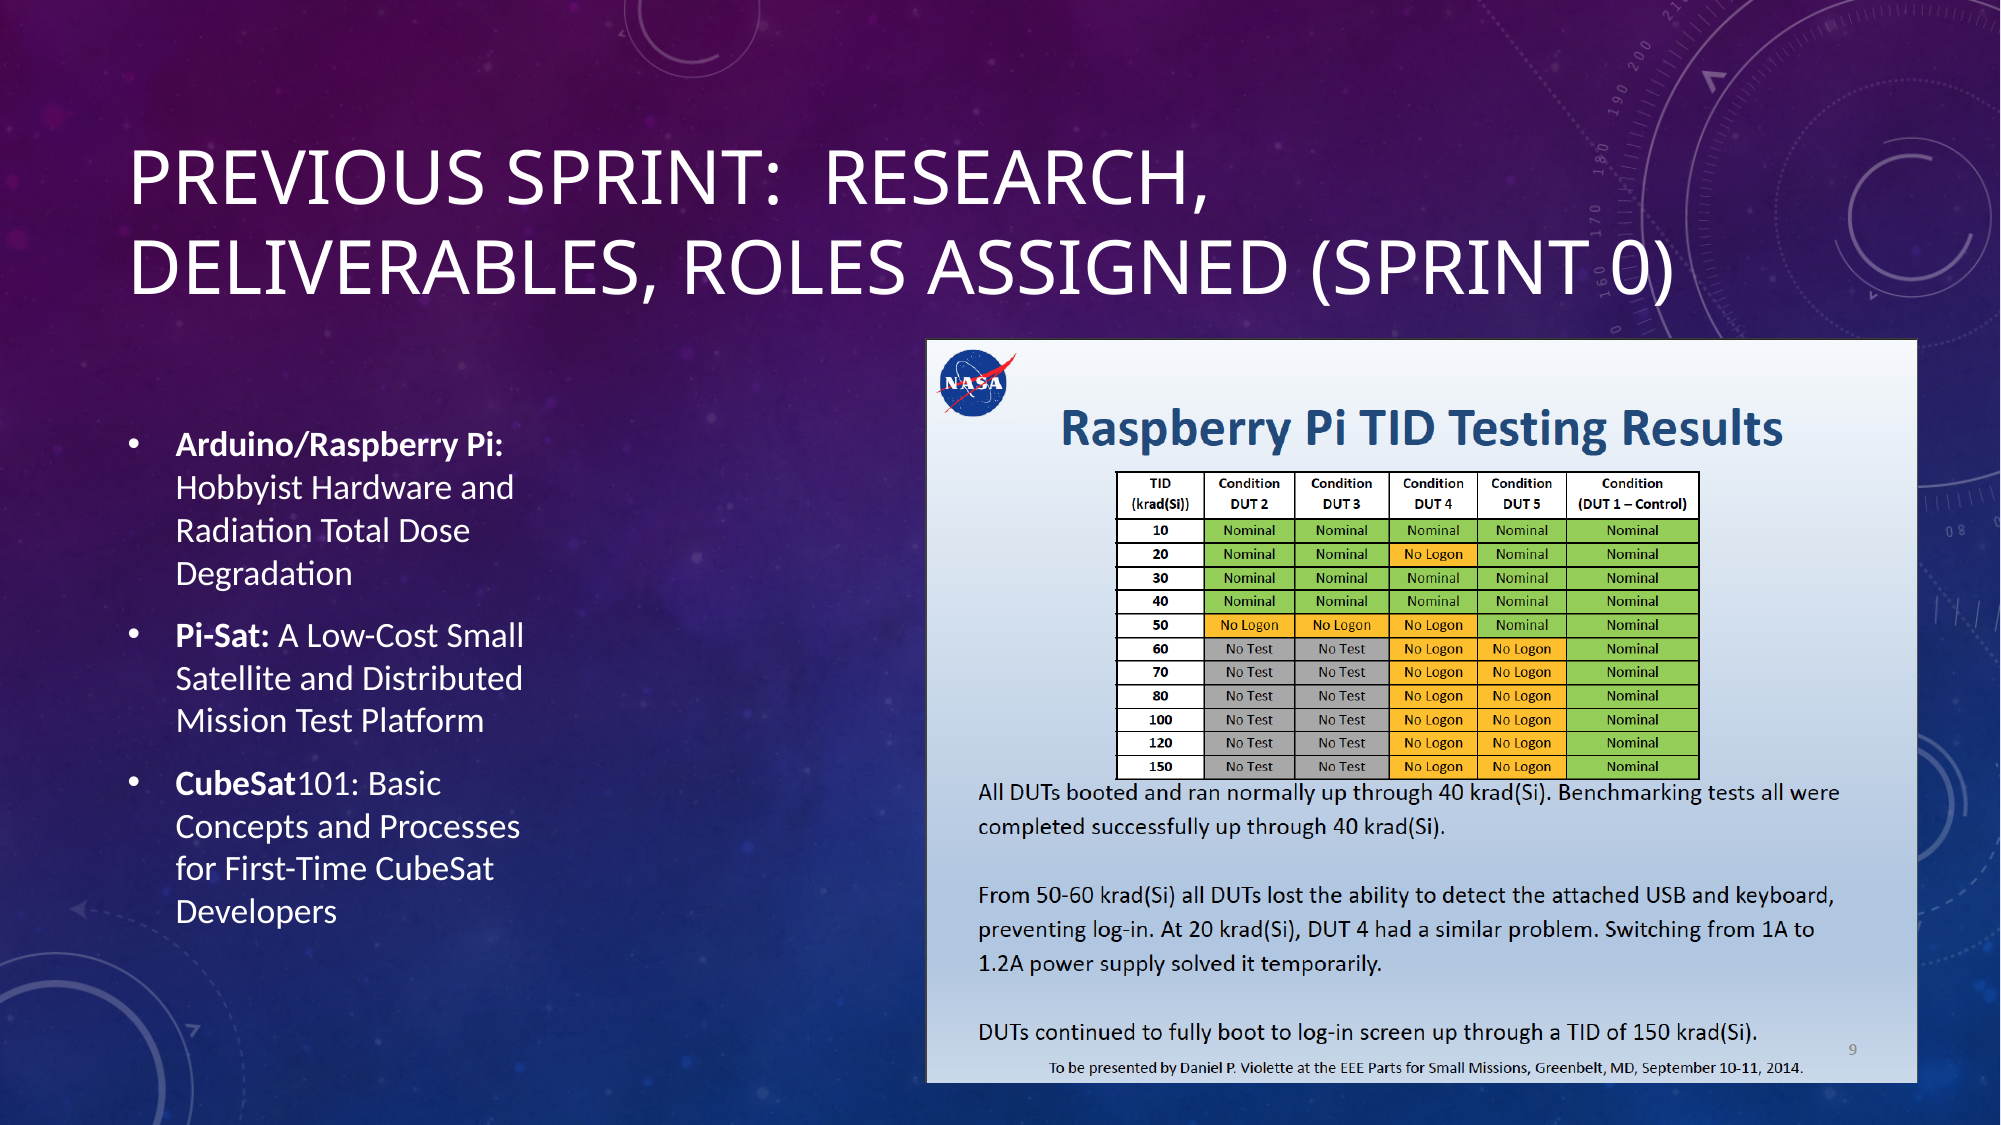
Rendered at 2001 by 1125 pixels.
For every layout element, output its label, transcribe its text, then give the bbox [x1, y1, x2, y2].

picture [0, 0, 2001, 1125]
list Arduino/Raspberry Pi: Hobbyist Hardware and Radiation Total Dose Degradation Pi-Sat: A Low-Cost Small Satellite and Distributed Mission Test Platform CubeSat101: Basic Concepts and Processes for First-Time CubeSat Developers [112, 351, 558, 950]
title Previous Sprint: Research, deliverables, roles assigned (Sprint 0) [112, 99, 1775, 339]
